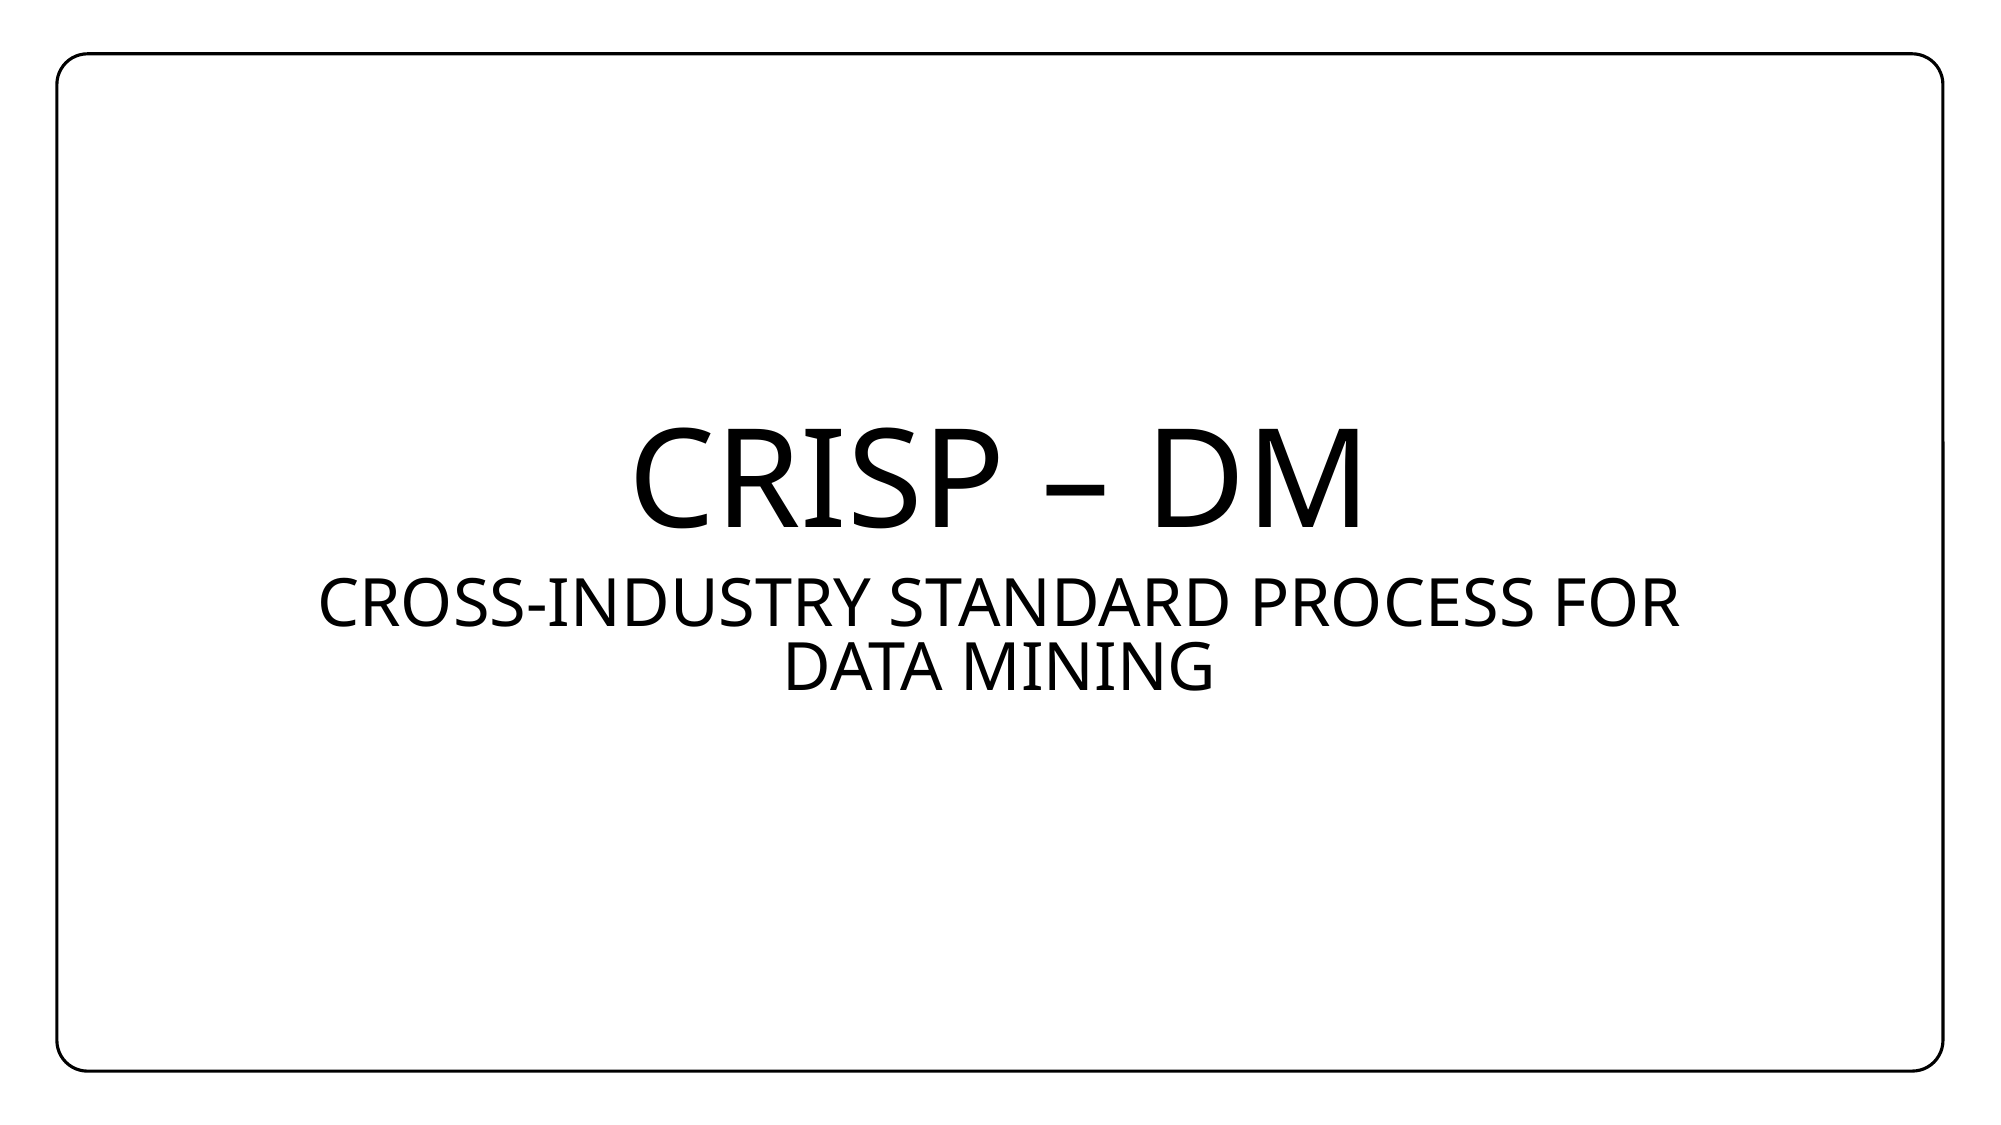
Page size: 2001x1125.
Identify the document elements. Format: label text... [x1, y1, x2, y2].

list CRISP – DM Cross-Industry Standard Process for Data Mining [240, 92, 1760, 1033]
